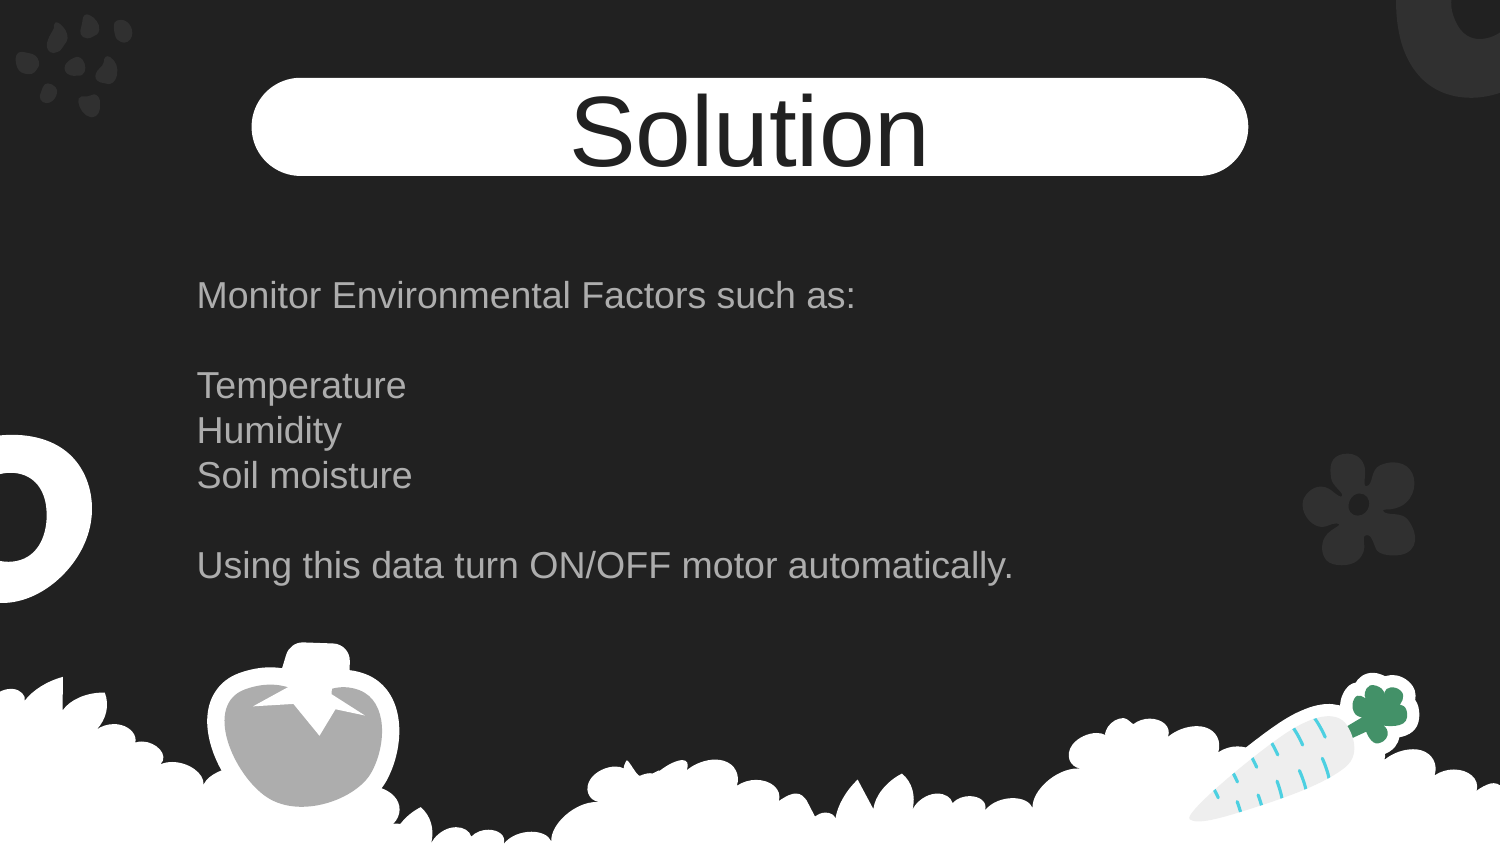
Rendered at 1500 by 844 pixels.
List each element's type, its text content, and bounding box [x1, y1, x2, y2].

subtitle Monitor Environmental Factors such as: Temperature Humidity Soil moisture Using this data turn ON/OFF motor automatically. [181, 175, 1319, 681]
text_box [202, 641, 401, 827]
title Solution [117, 79, 1383, 174]
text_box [1175, 672, 1421, 836]
